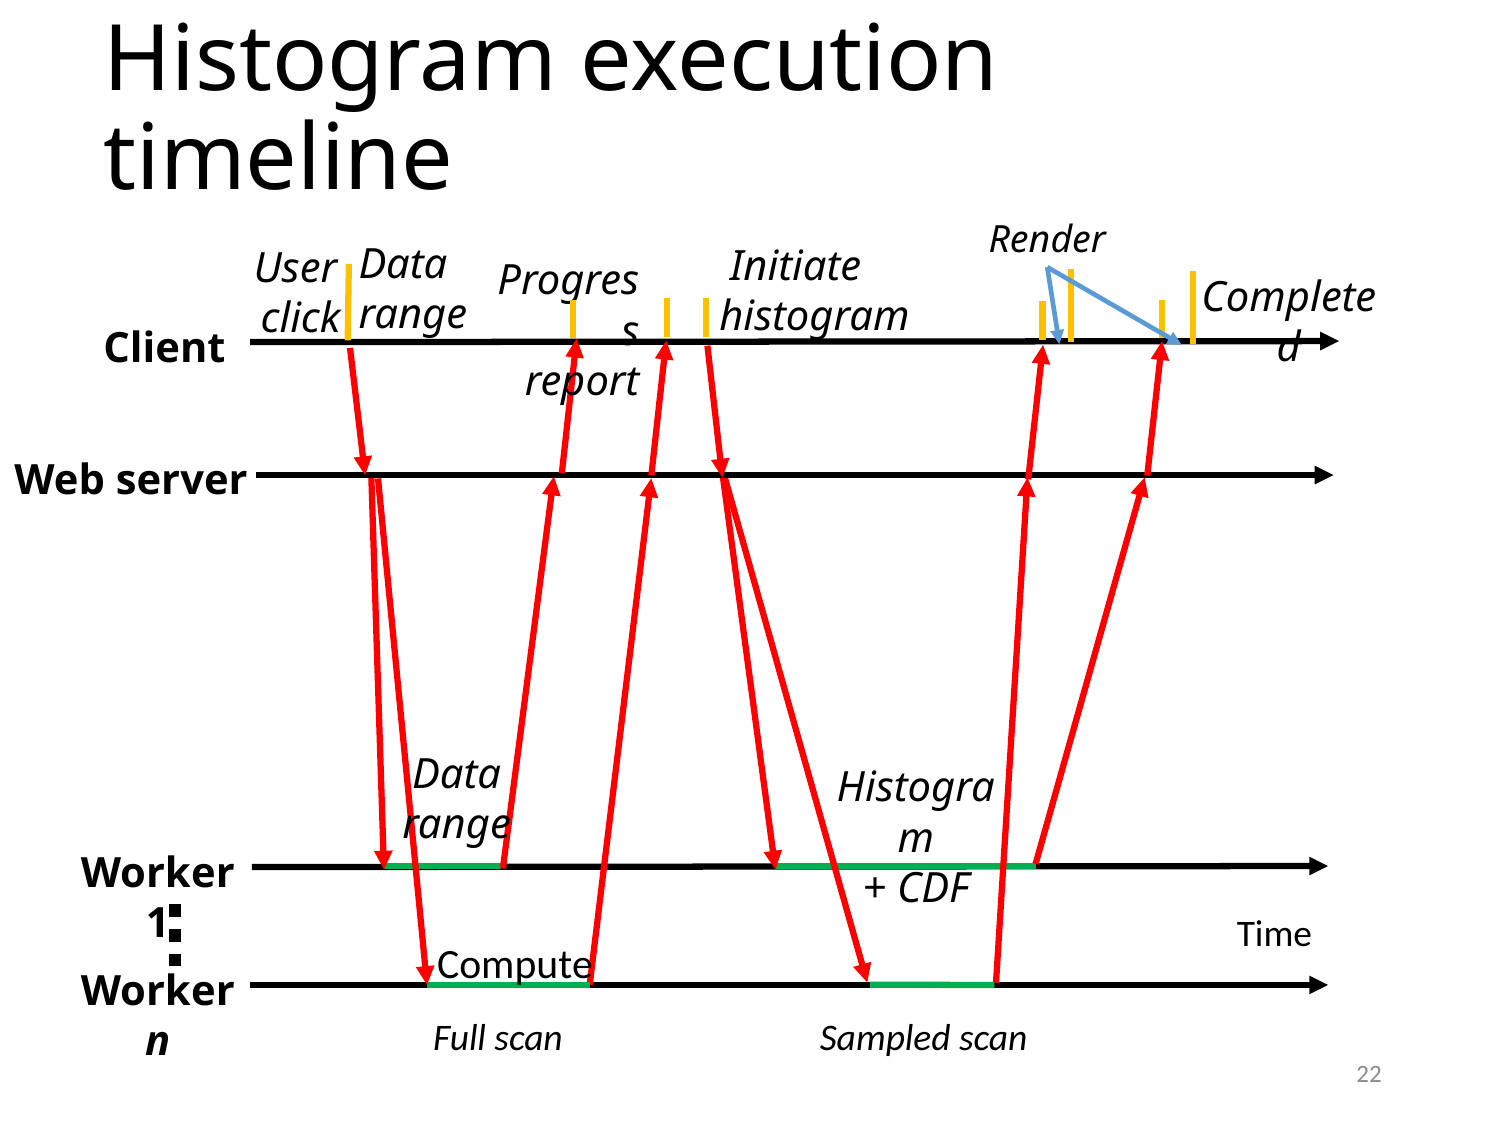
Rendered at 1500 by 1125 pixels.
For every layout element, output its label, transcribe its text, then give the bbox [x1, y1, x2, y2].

text_box Histogram + CDF [868, 752, 995, 866]
text_box Progress report [577, 343, 651, 411]
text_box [1035, 477, 1145, 864]
text_box Progress report [465, 343, 561, 411]
text_box Time [1222, 901, 1328, 962]
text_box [502, 476, 554, 869]
text_box Web server [0, 445, 267, 511]
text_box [995, 477, 1028, 983]
text_box Worker n [49, 956, 267, 1071]
slide_number 22 [1059, 1042, 1397, 1103]
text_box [349, 347, 365, 476]
text_box Progress report [465, 195, 654, 341]
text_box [651, 340, 667, 476]
text_box User click [206, 233, 396, 349]
text_box Full scan [418, 1005, 578, 1066]
text_box Completed [1180, 262, 1397, 378]
text_box Compute [422, 985, 608, 995]
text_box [589, 478, 652, 985]
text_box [707, 345, 723, 478]
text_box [1028, 344, 1044, 480]
text_box Initiate histogram [704, 231, 944, 341]
text_box Render [961, 207, 1134, 268]
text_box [378, 478, 428, 985]
text_box Compute [428, 929, 589, 984]
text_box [561, 338, 577, 474]
text_box Histogram + CDF [868, 868, 995, 918]
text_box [1047, 267, 1182, 345]
text_box Data range [343, 229, 484, 341]
text_box Client [78, 313, 251, 379]
title Histogram execution timeline [88, 28, 1383, 192]
text_box Initiate histogram [704, 343, 944, 347]
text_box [1147, 345, 1163, 476]
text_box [371, 476, 384, 870]
text_box Worker 1 [49, 838, 267, 953]
text_box Sampled scan [805, 1005, 1043, 1066]
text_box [724, 476, 868, 983]
text_box Data range [428, 739, 502, 855]
